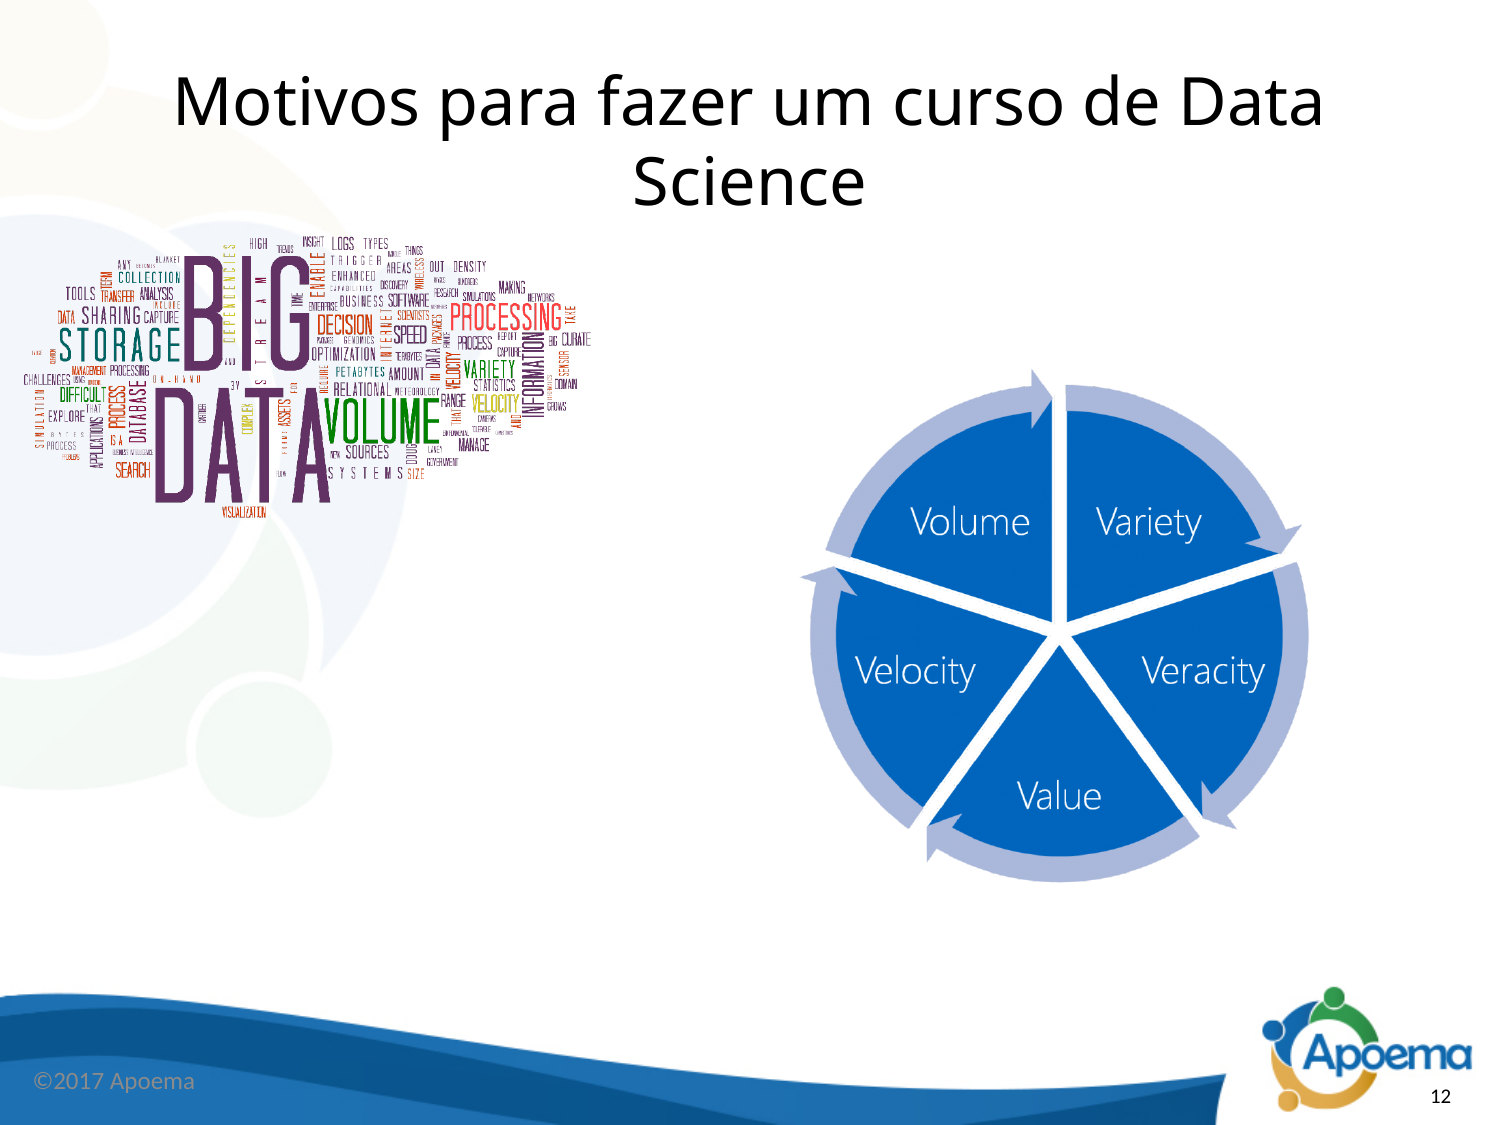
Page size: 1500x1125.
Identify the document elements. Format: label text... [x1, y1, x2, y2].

title Motivos para fazer um curso de Data Science [75, 45, 1425, 233]
picture [0, 0, 1500, 1125]
slide_number ©2017 Apoema [17, 1050, 368, 1110]
slide_number 12 [1116, 1065, 1467, 1125]
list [17, 230, 597, 524]
